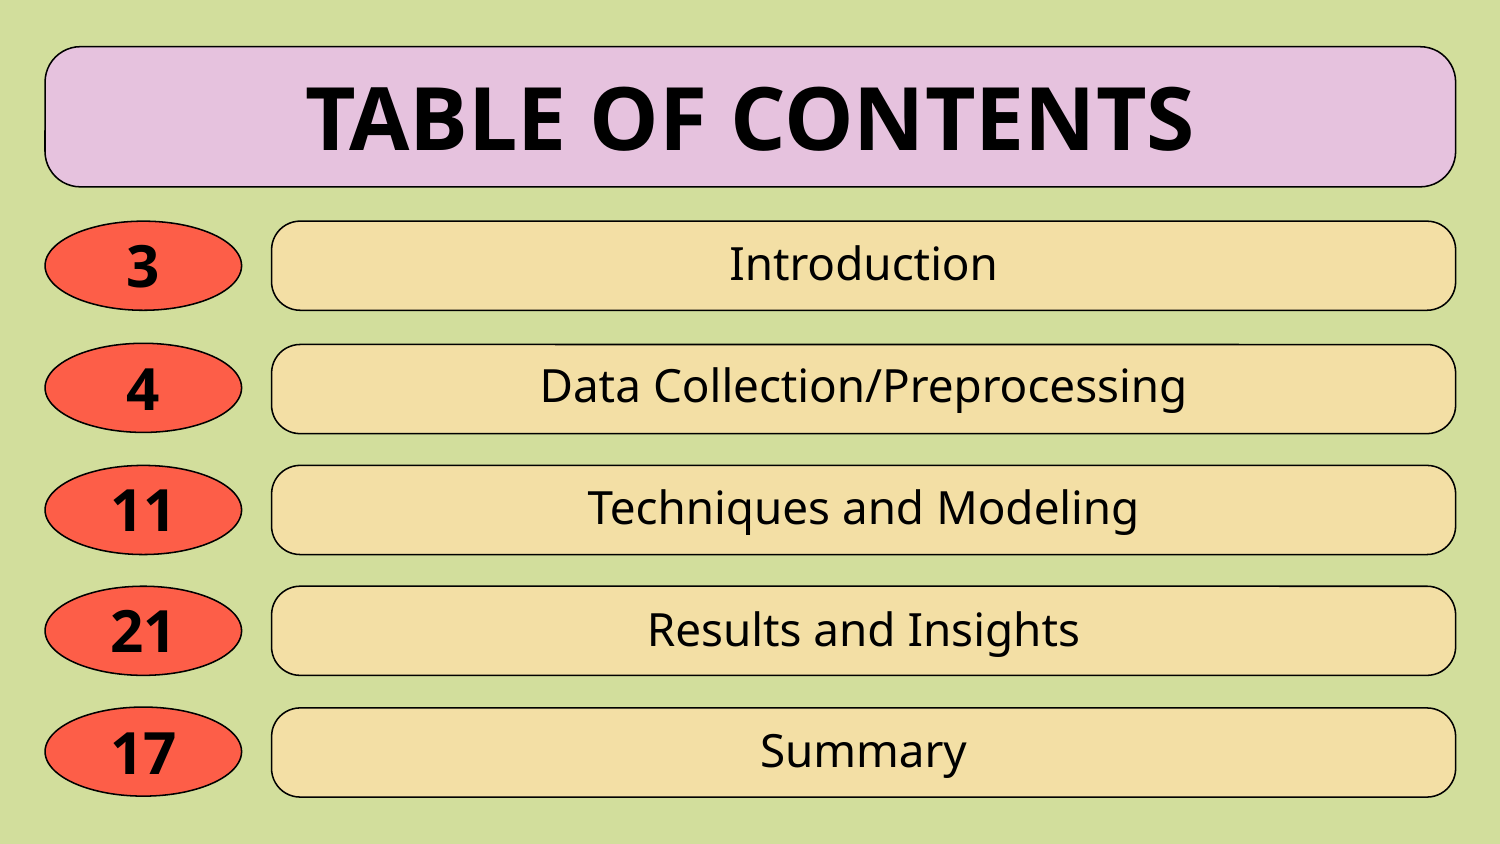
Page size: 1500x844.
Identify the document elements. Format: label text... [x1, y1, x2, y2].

subtitle 11 [15, 468, 272, 558]
subtitle Techniques and Modeling [271, 465, 1456, 555]
subtitle 17 [15, 711, 272, 801]
subtitle 3 [15, 224, 272, 314]
subtitle Introduction [271, 221, 1456, 311]
title TABLE OF CONTENTS [44, 53, 1456, 192]
subtitle 4 [15, 346, 272, 436]
subtitle Results and Insights [271, 586, 1456, 676]
subtitle Summary [271, 707, 1456, 798]
subtitle Data Collection/Preprocessing [271, 343, 1456, 433]
subtitle 21 [15, 589, 272, 679]
